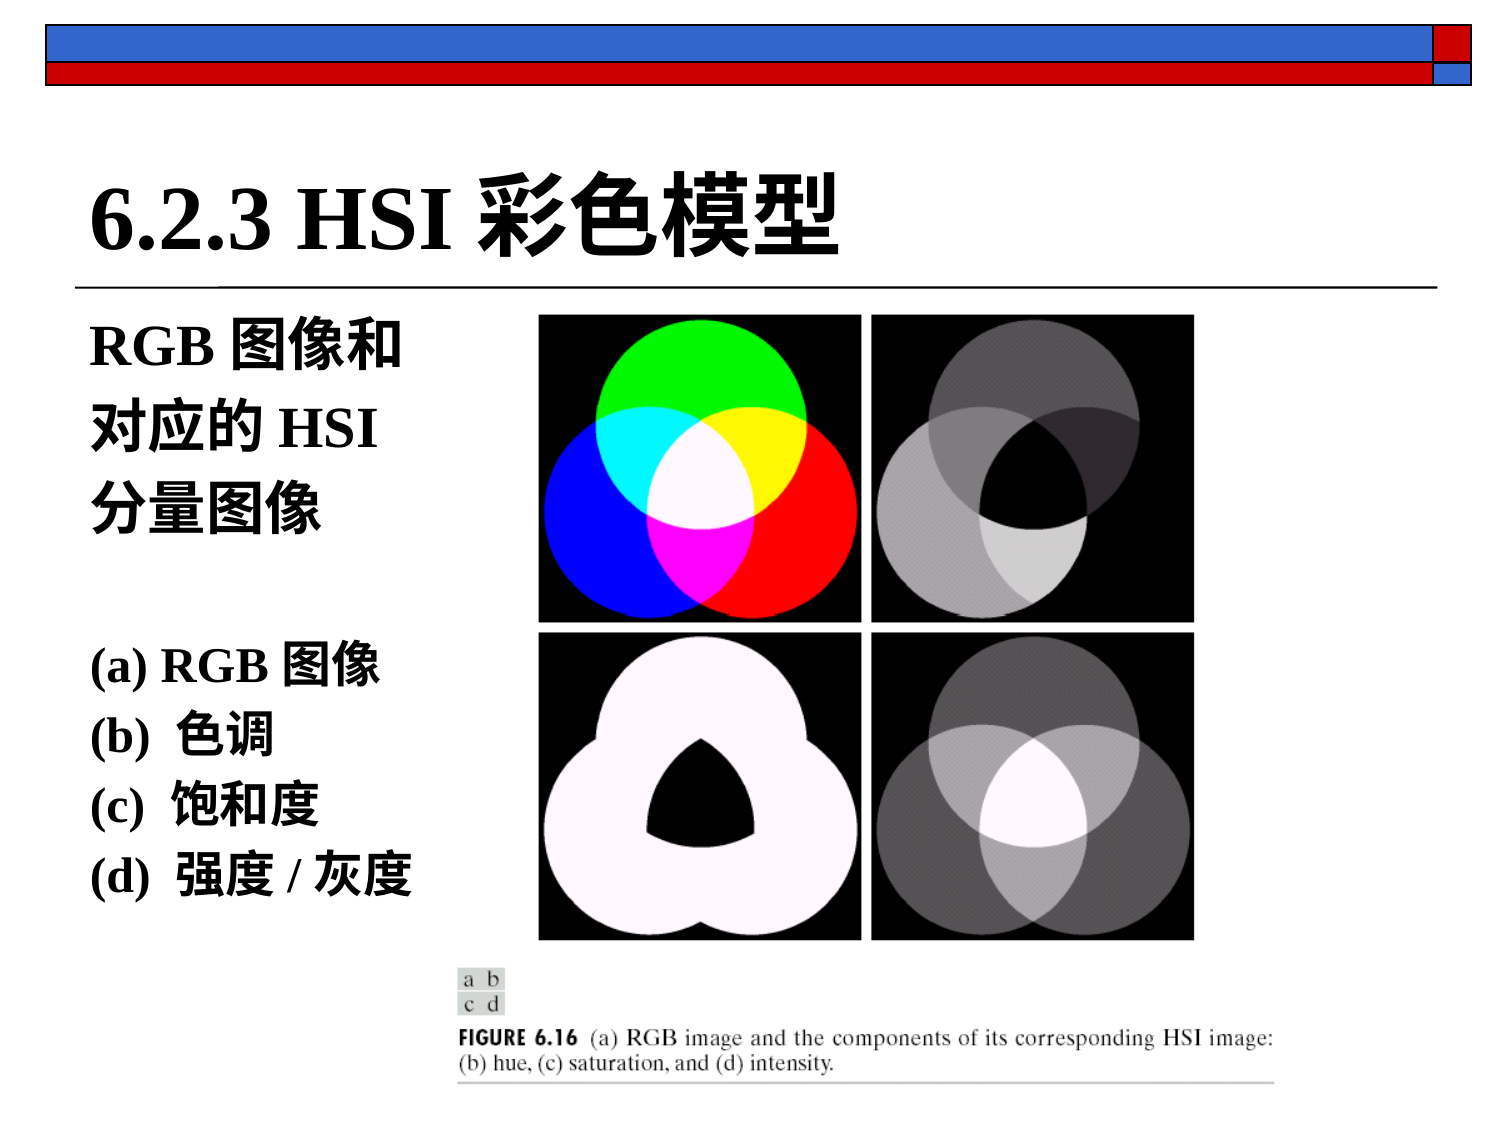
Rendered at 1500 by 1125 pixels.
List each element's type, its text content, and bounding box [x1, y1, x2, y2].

picture [449, 306, 1283, 1088]
list RGB图像和 对应的HSI 分量图像 (a) RGB图像 (b) 色调 (c) 饱和度 (d) 强度/灰度 [74, 299, 463, 1006]
slide_number [1112, 1024, 1426, 1101]
title 6.2.3 HSI彩色模型 [74, 87, 1426, 276]
